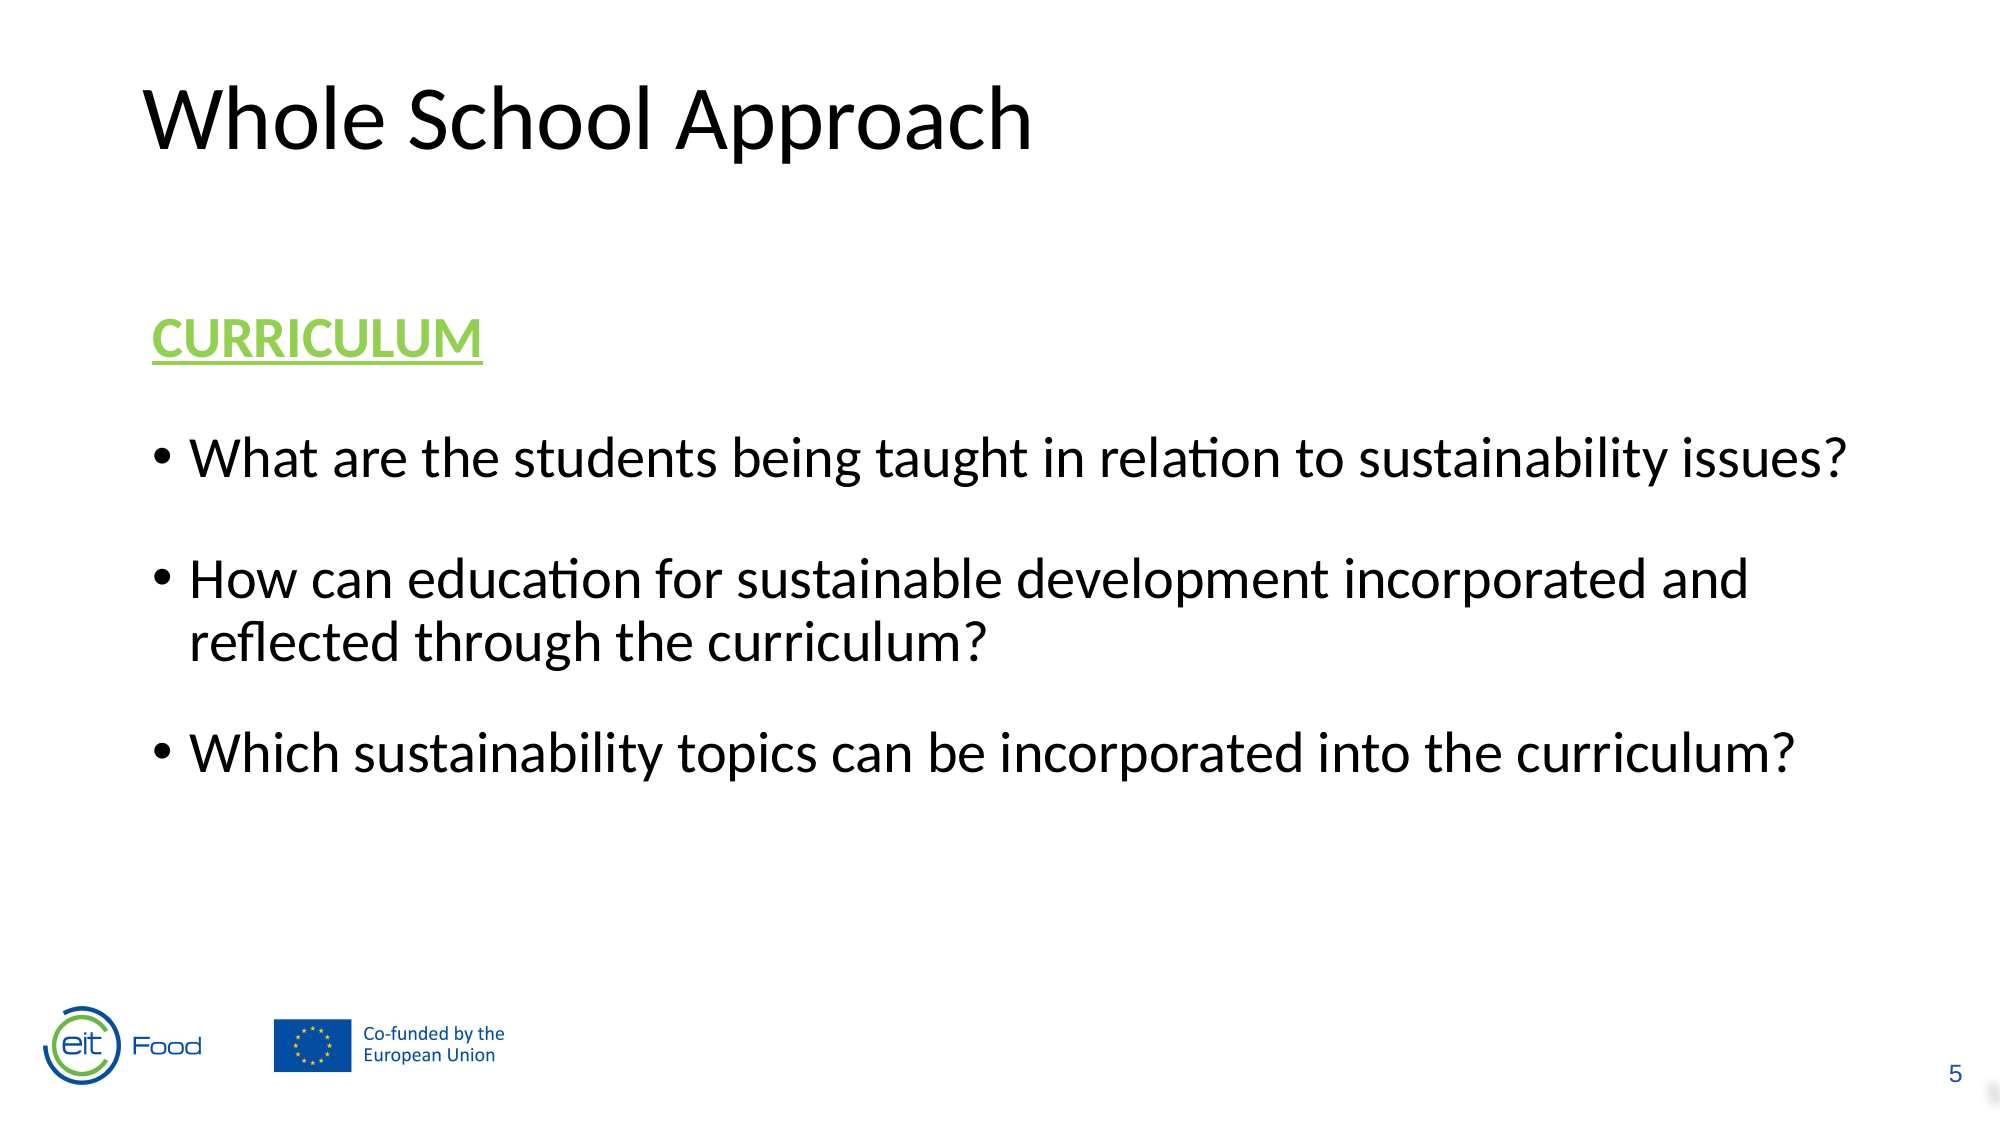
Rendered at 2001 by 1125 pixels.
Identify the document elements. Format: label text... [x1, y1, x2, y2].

text_box Whole School Approach [104, 63, 1074, 155]
text_box What are the students being taught in relation to sustainability issues? [137, 420, 1905, 541]
text_box How can education for sustainable development incorporated and reflected through the curriculum? [137, 541, 1905, 684]
text_box Which sustainability topics can be incorporated into the curriculum? [137, 714, 1905, 858]
picture [43, 1006, 504, 1085]
list CURRICULUM [137, 299, 1863, 420]
slide_number 5 [1527, 1042, 1978, 1103]
